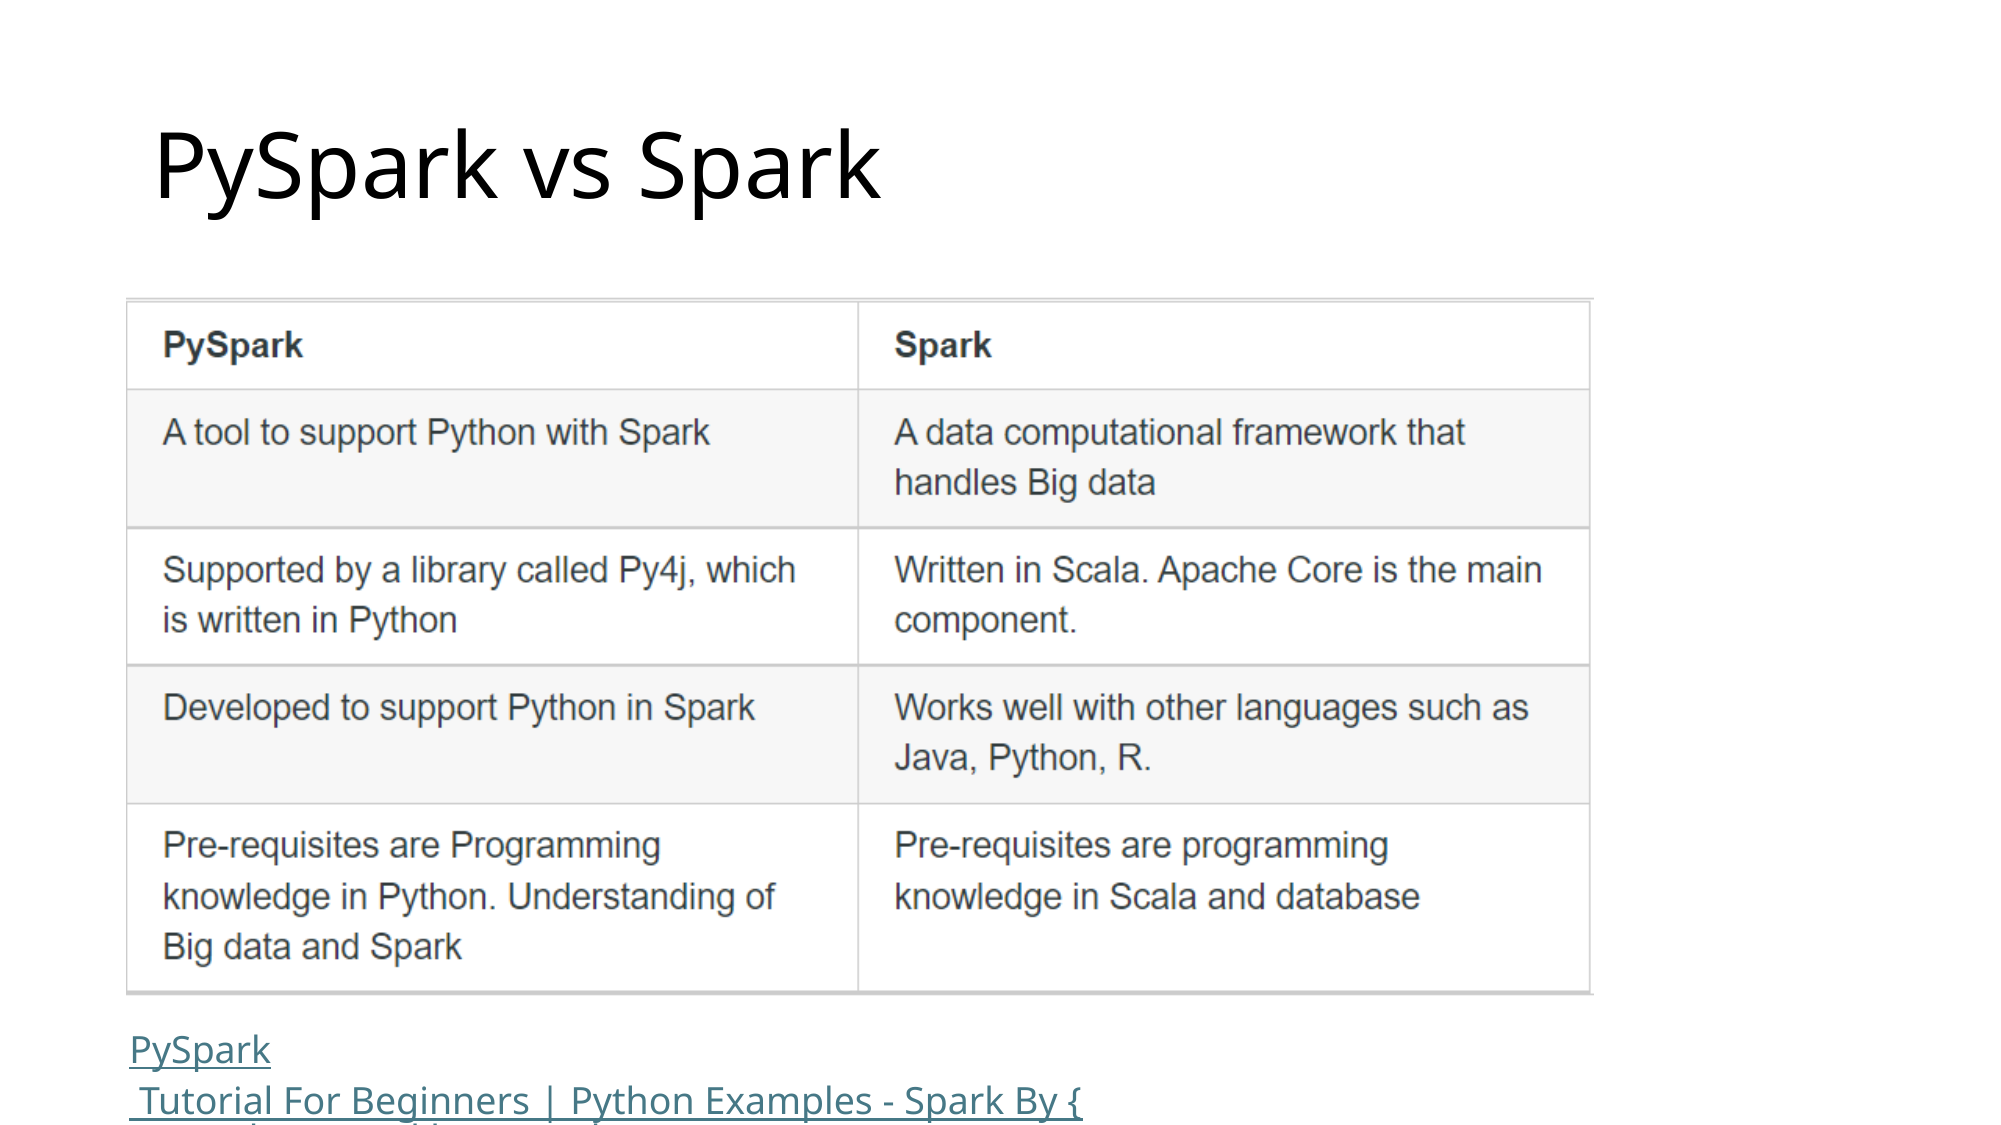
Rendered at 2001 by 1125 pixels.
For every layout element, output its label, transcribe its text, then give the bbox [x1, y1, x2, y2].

title PySpark vs Spark [137, 59, 1863, 278]
text_box PySpark Tutorial For Beginners | Python Examples - Spark By {Examples} (sparkbyexamples.com) [114, 1018, 1115, 1125]
picture [125, 294, 1594, 998]
